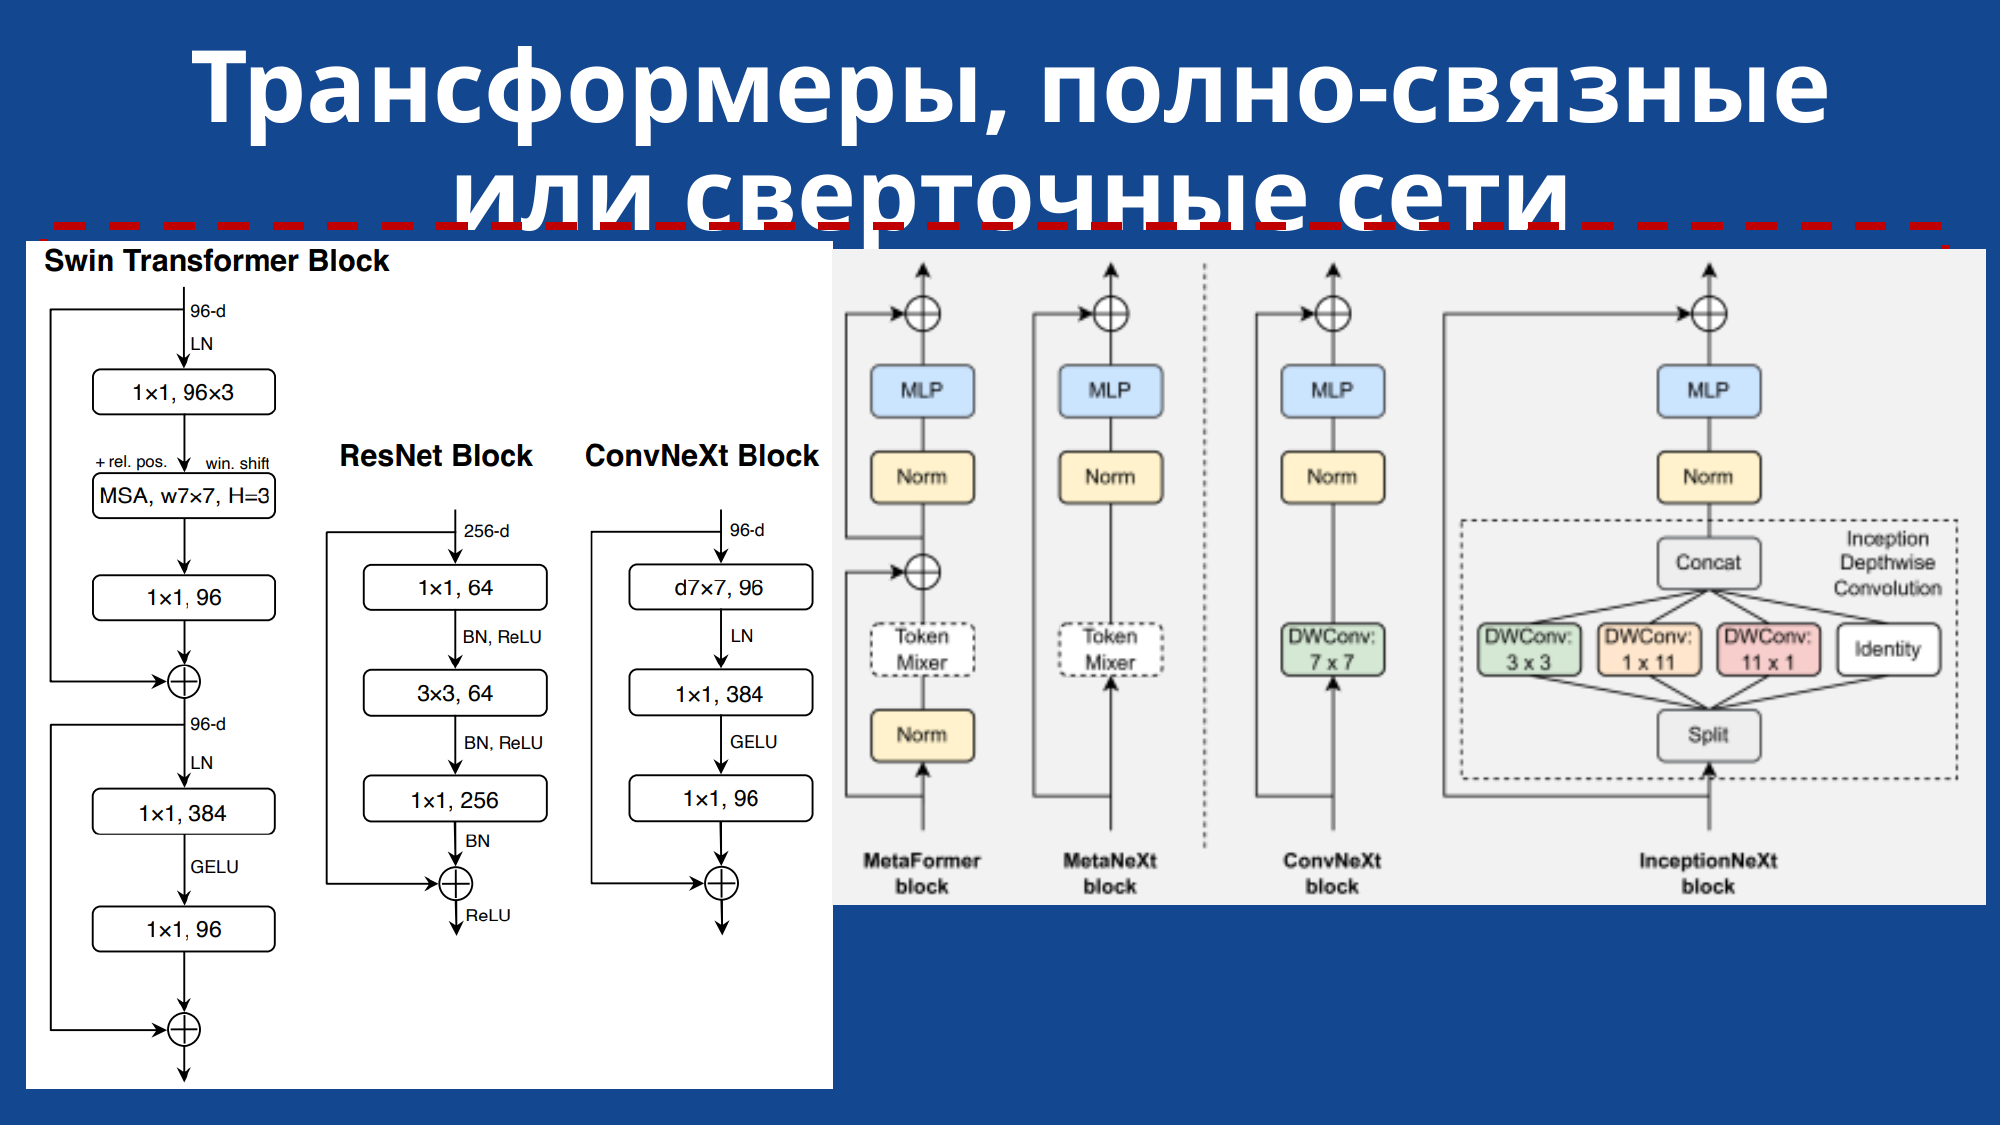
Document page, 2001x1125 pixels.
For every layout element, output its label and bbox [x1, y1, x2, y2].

text_box [43, 225, 1946, 248]
text_box [25, 0, 2000, 435]
picture [26, 241, 1986, 1089]
